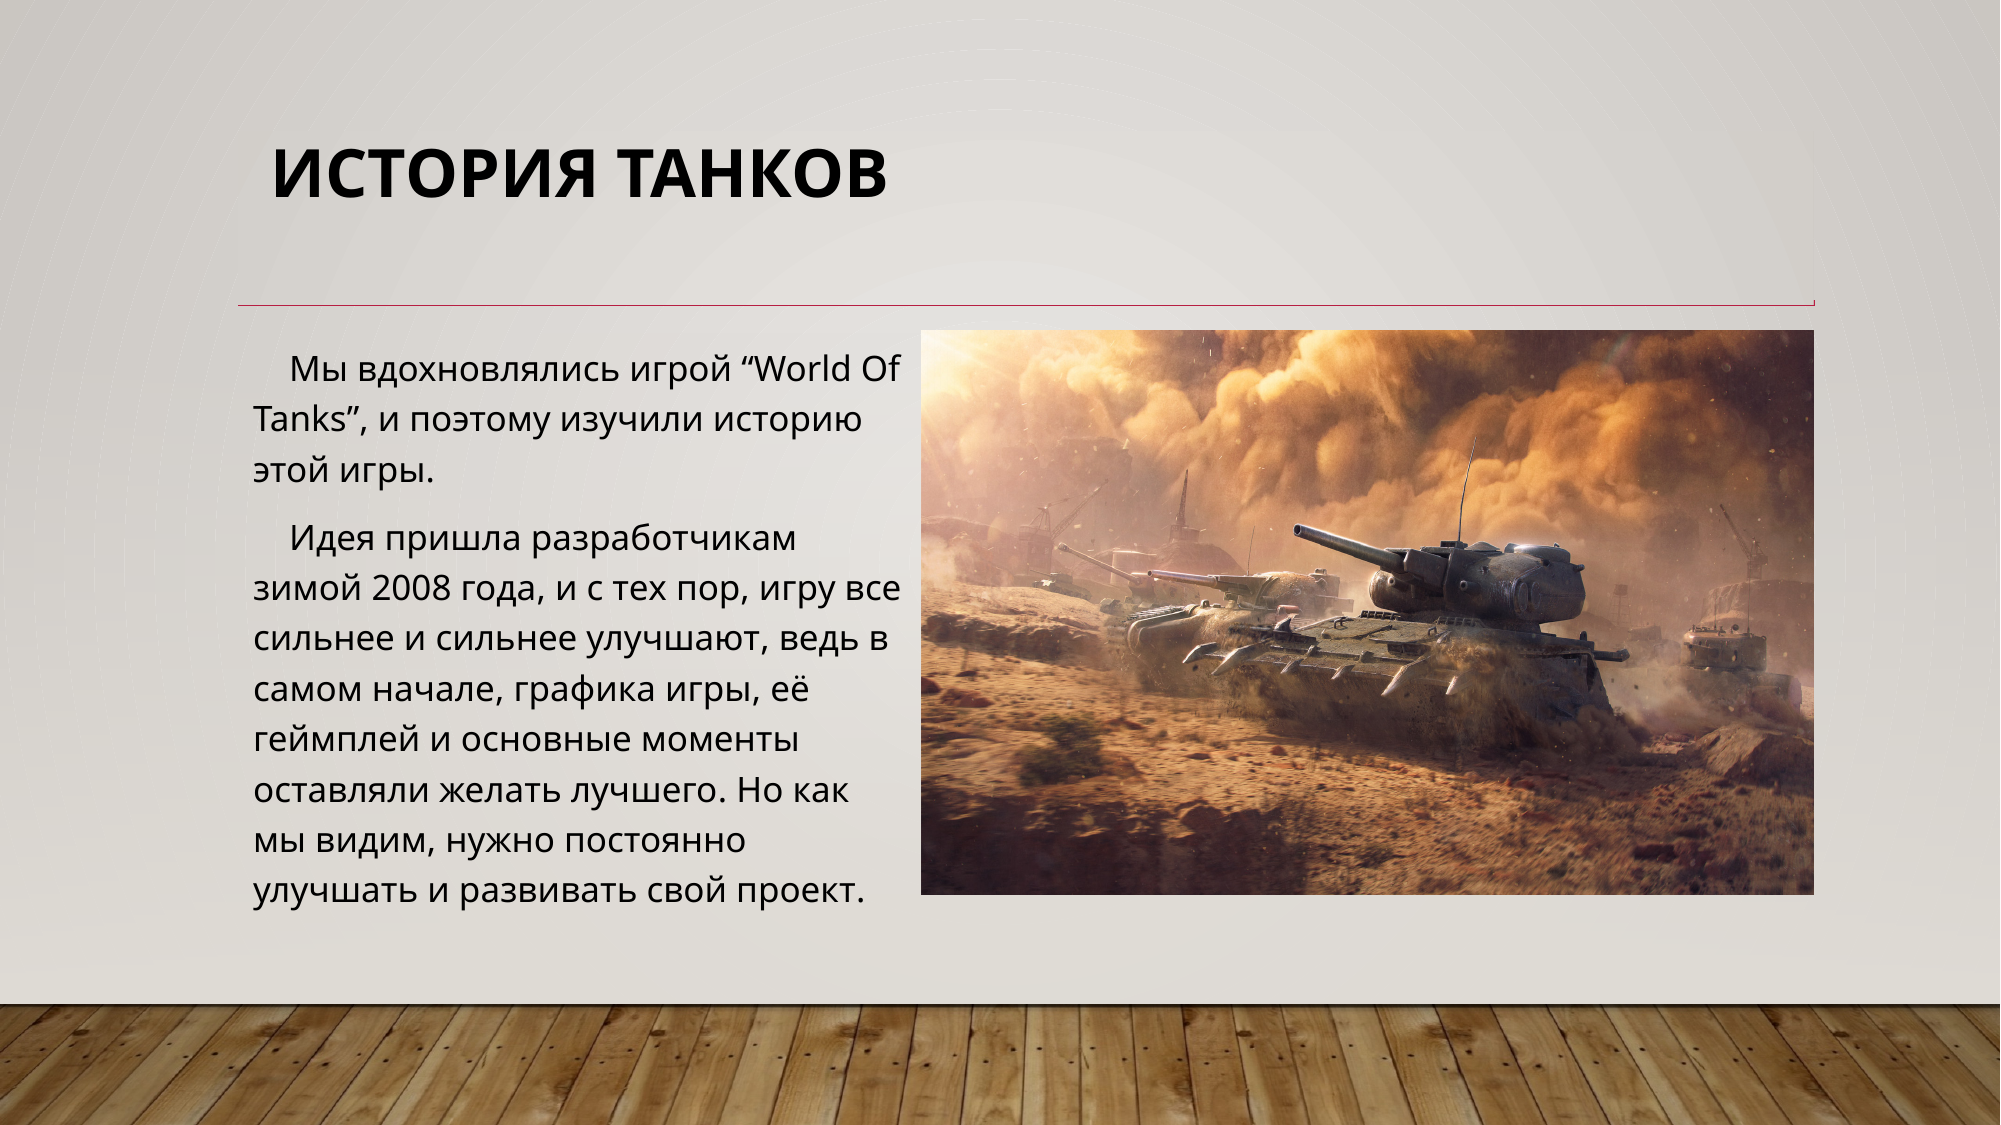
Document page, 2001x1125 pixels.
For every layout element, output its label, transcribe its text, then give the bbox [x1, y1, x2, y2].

picture [0, 1004, 2000, 1125]
picture [920, 330, 1814, 895]
list Мы вдохновлялись игрой “World Of Tanks”, и поэтому изучили историю этой игры. Идея пришла разработчикам зимой 2008 года, и с тех пор, игру все сильнее и сильнее улучшают, ведь в самом начале, графика игры, её геймплей и основные моменты оставляли желать лучшего. Но как мы видим, нужно постоянно улучшать и развивать свой проект. [238, 330, 922, 922]
title История танков [238, 131, 1814, 305]
